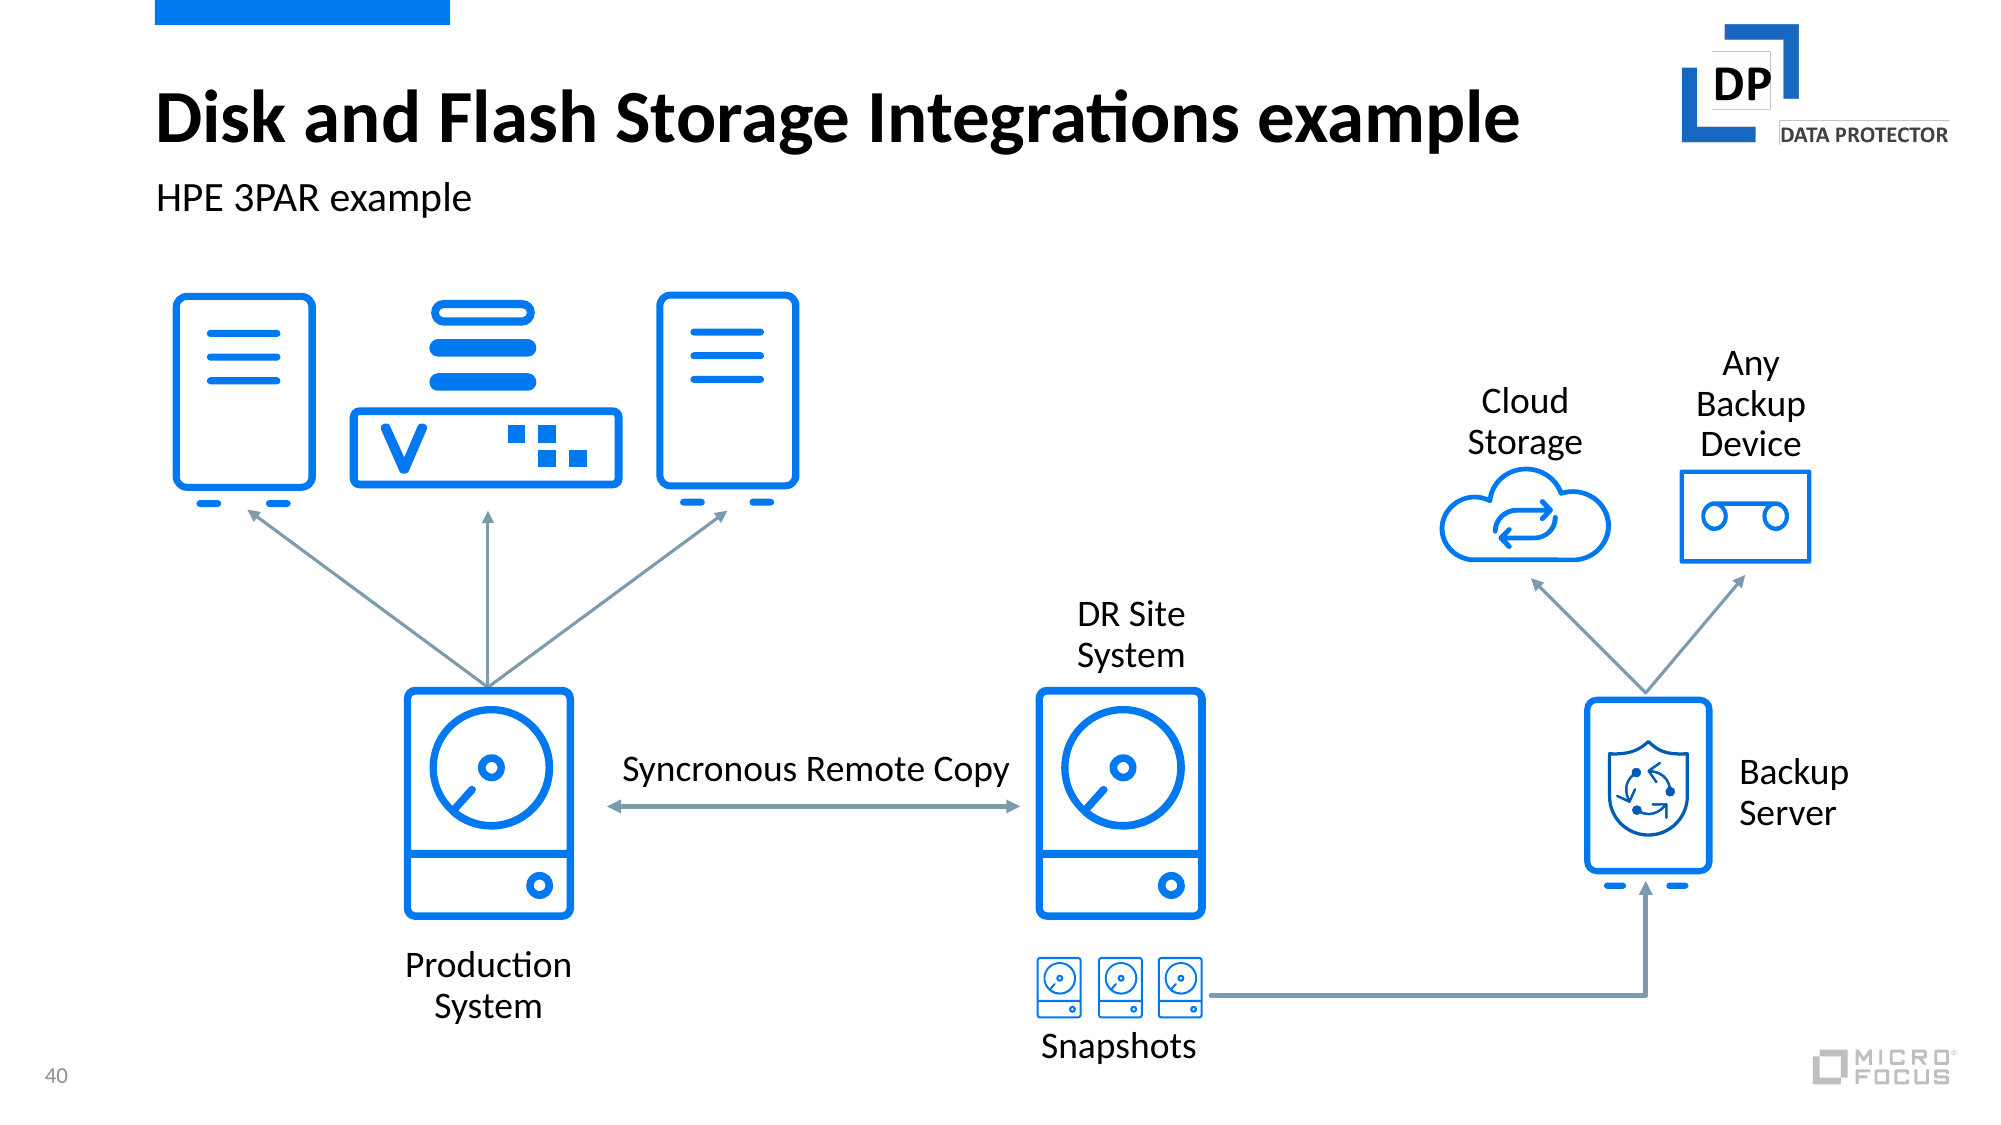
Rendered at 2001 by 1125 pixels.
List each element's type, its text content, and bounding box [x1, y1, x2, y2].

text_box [1211, 696, 1866, 996]
list HPE 3PAR example [156, 167, 1847, 237]
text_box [1035, 686, 1207, 921]
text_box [1098, 956, 1143, 1019]
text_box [1645, 343, 1827, 693]
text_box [172, 292, 317, 508]
slide_number 40 [30, 1051, 90, 1097]
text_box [247, 509, 488, 688]
text_box Production System [388, 945, 590, 1008]
title Disk and Flash Storage Integrations example [155, 70, 1847, 179]
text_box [489, 510, 728, 688]
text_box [1036, 956, 1082, 1019]
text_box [349, 299, 624, 489]
text_box Syncronous Remote Copy [622, 749, 918, 806]
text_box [1157, 956, 1203, 1019]
picture [1681, 24, 1950, 145]
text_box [656, 291, 800, 507]
text_box DR Site System [1060, 594, 1203, 637]
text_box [1439, 381, 1646, 693]
text_box Snapshots [1041, 1026, 1232, 1075]
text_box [403, 686, 575, 921]
